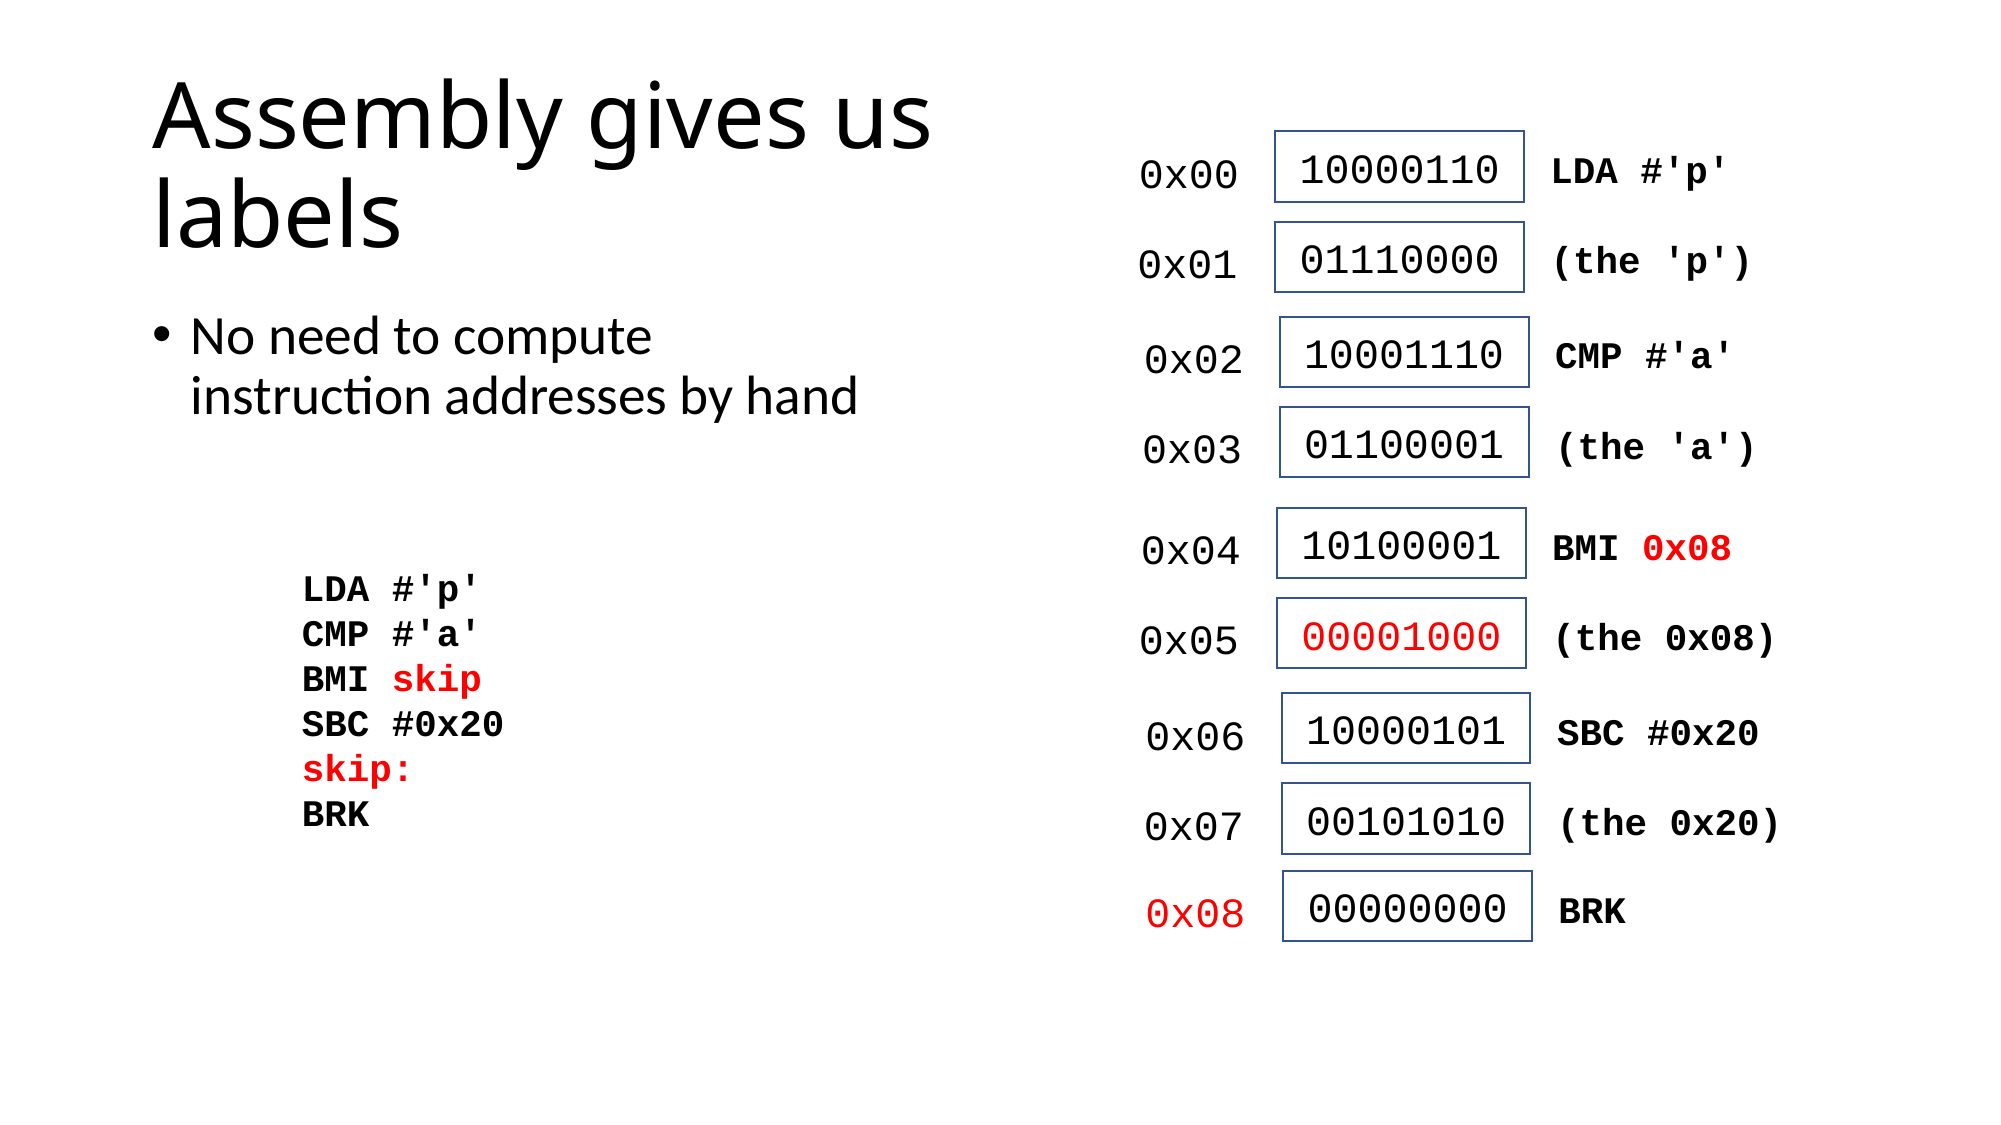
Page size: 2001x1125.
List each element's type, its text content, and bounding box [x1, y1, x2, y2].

text_box 00001000 [1276, 597, 1527, 669]
text_box SBC #0x20 [1542, 700, 1775, 761]
text_box 0x01 [1122, 229, 1253, 295]
text_box 00000000 [1282, 870, 1533, 942]
text_box 01100001 [1279, 406, 1530, 478]
text_box 0x04 [1126, 515, 1256, 581]
text_box 0x03 [1127, 414, 1257, 480]
text_box BRK [1543, 878, 1641, 938]
text_box (the 'a') [1540, 414, 1773, 474]
text_box 10100001 [1276, 507, 1527, 579]
text_box 0x02 [1128, 324, 1259, 390]
title Assembly gives us labels [137, 59, 957, 278]
text_box 10001110 [1279, 316, 1530, 388]
text_box 0x00 [1124, 139, 1254, 205]
text_box 0x05 [1124, 605, 1254, 671]
list No need to compute instruction addresses by hand [137, 299, 910, 450]
text_box (the 0x08) [1537, 605, 1793, 666]
text_box 0x06 [1130, 700, 1261, 766]
text_box 00101010 [1281, 782, 1531, 855]
text_box 01110000 [1274, 221, 1525, 293]
text_box BMI 0x08 [1537, 515, 1748, 575]
text_box (the 0x20) [1542, 790, 1797, 851]
text_box LDA #'p' CMP #'a' BMI skip SBC #0x20 skip: BRK [287, 556, 841, 842]
text_box 10000110 [1274, 130, 1525, 203]
text_box CMP #'a' [1540, 324, 1751, 384]
text_box 0x07 [1128, 791, 1259, 856]
text_box LDA #'p' [1535, 138, 1746, 199]
text_box 10000101 [1281, 692, 1531, 764]
text_box (the 'p') [1535, 229, 1768, 289]
text_box 0x08 [1130, 878, 1261, 944]
